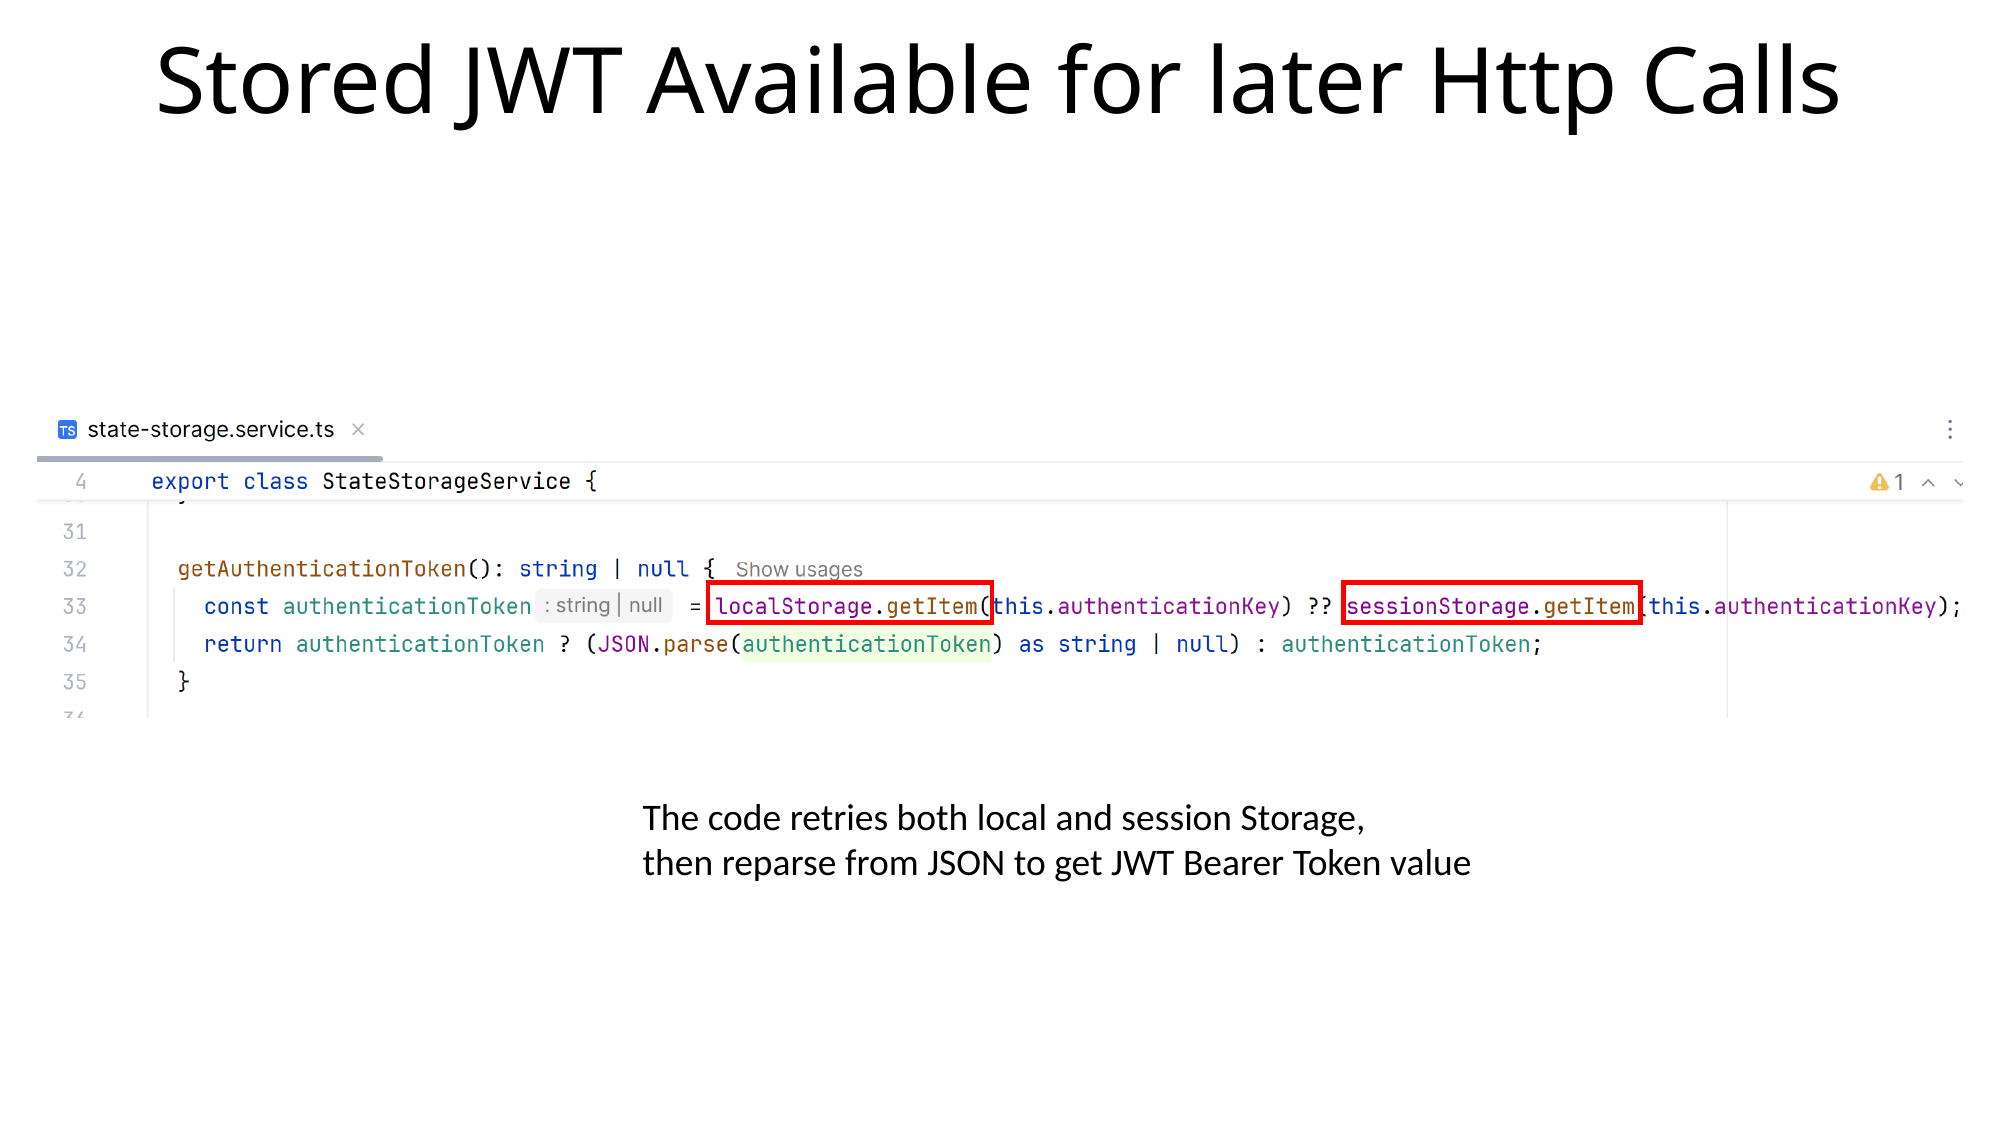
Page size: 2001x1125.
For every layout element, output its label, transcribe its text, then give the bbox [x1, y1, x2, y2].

title Stored JWT Available for later Http Calls [137, 0, 1863, 168]
picture [37, 407, 1963, 718]
text_box The code retries both local and session Storage, then reparse from JSON to get JWT Bearer Token value [627, 785, 1488, 891]
